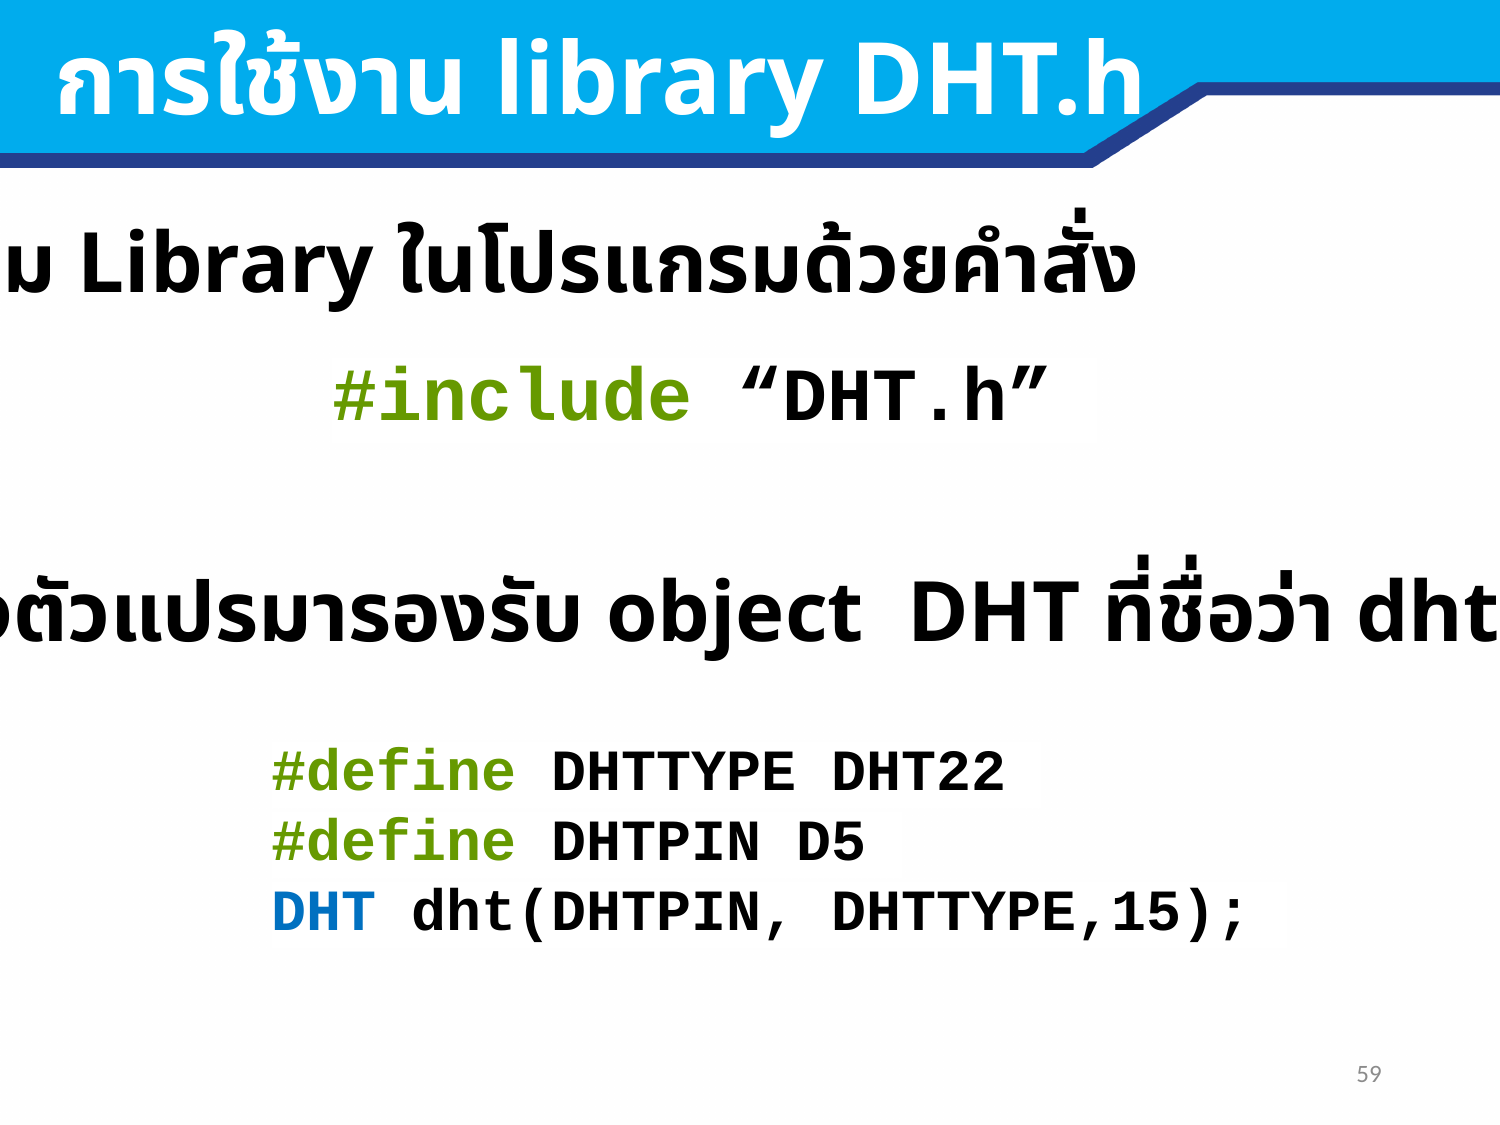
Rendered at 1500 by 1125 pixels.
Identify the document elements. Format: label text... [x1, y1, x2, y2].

text_box #include “DHT.h” [317, 338, 1113, 443]
picture [0, 666, 1500, 1125]
text_box สร้างตัวแปรมารองรับ object DHT ที่ชื่อว่า dht [0, 550, 1500, 666]
picture [0, 83, 1500, 550]
slide_number 59 [1059, 1042, 1397, 1103]
text_box #define DHTTYPE DHT22 #define DHTPIN D5 DHT dht(DHTPIN, DHTTYPE,15); [256, 724, 1342, 950]
text_box การใช้งาน library DHT.h [40, 7, 1210, 142]
text_box เพิ่ม Library ในโปรแกรมด้วยคำสั่ง [0, 201, 1176, 317]
